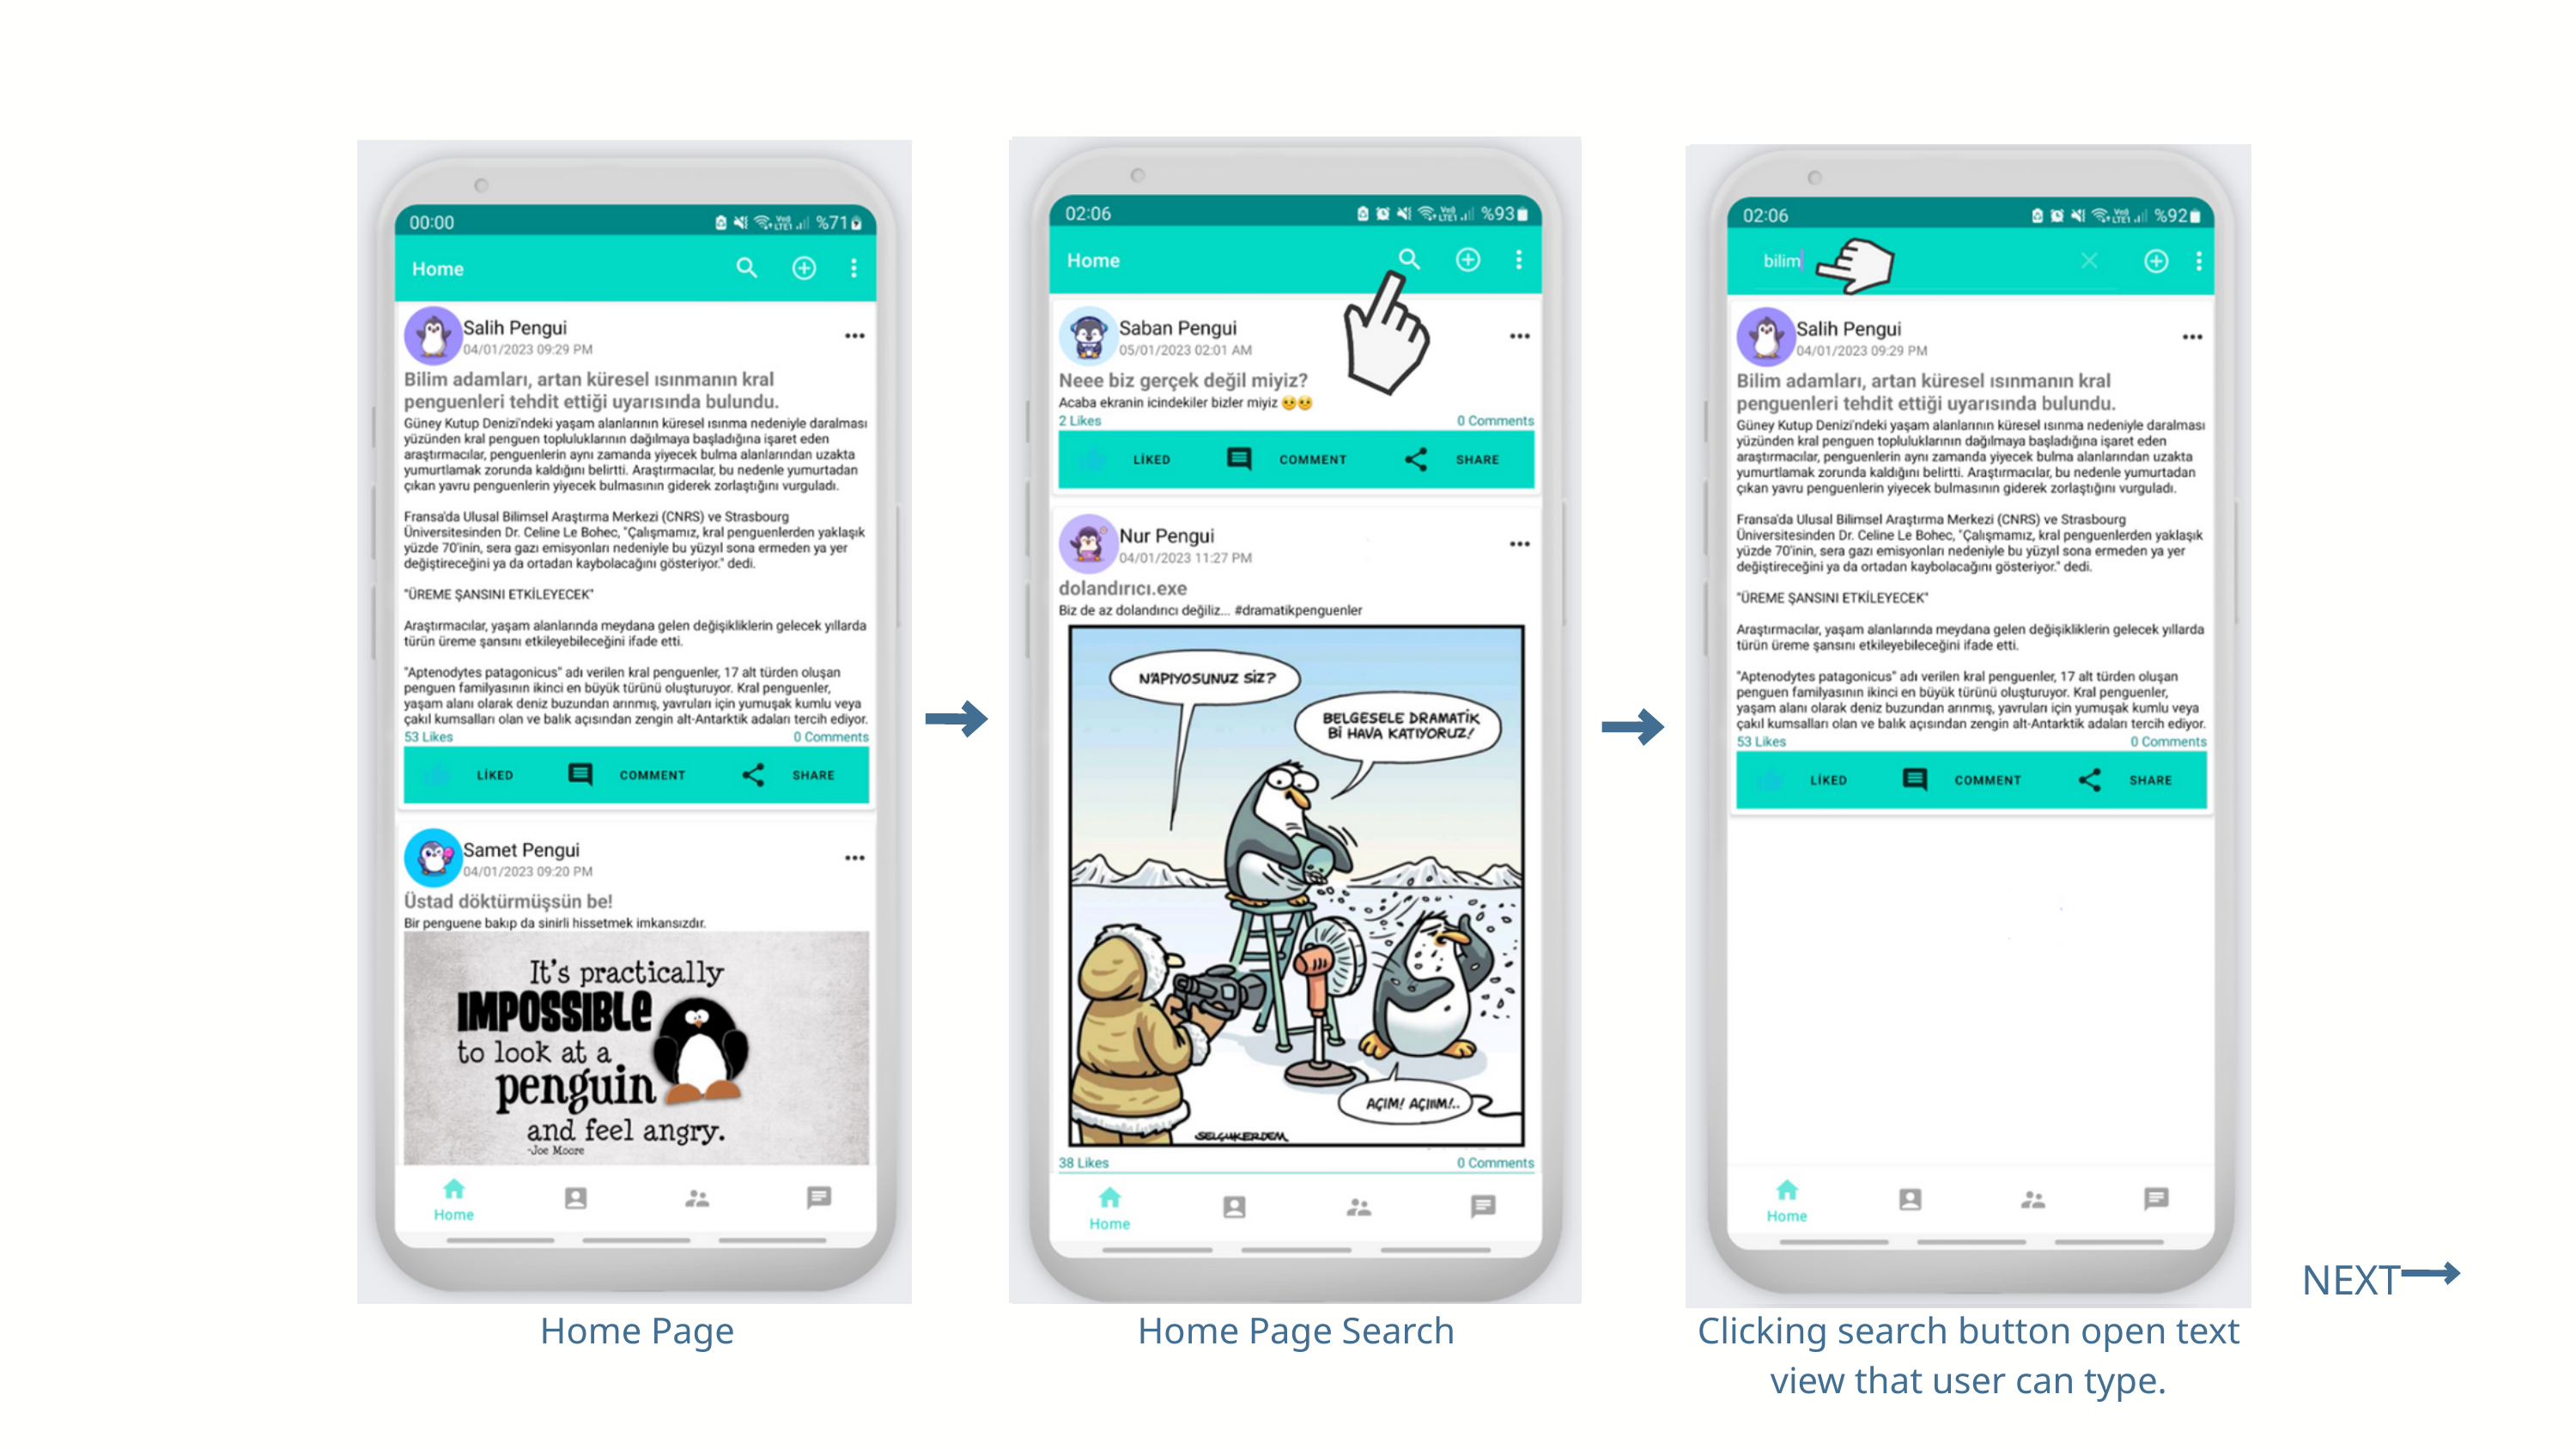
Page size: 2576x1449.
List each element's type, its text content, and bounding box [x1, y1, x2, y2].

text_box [914, 140, 1009, 1308]
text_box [1584, 140, 2251, 1308]
picture [1012, 136, 1582, 1304]
text_box Home Page [357, 1316, 918, 1351]
picture [357, 140, 913, 1304]
text_box [2402, 1266, 2461, 1280]
picture [1690, 144, 2251, 1304]
text_box NEXT [2256, 1246, 2402, 1303]
text_box Clicking search button open text view that user can type. [1686, 1315, 2251, 1449]
text_box Home Page Search [1012, 1316, 1581, 1351]
